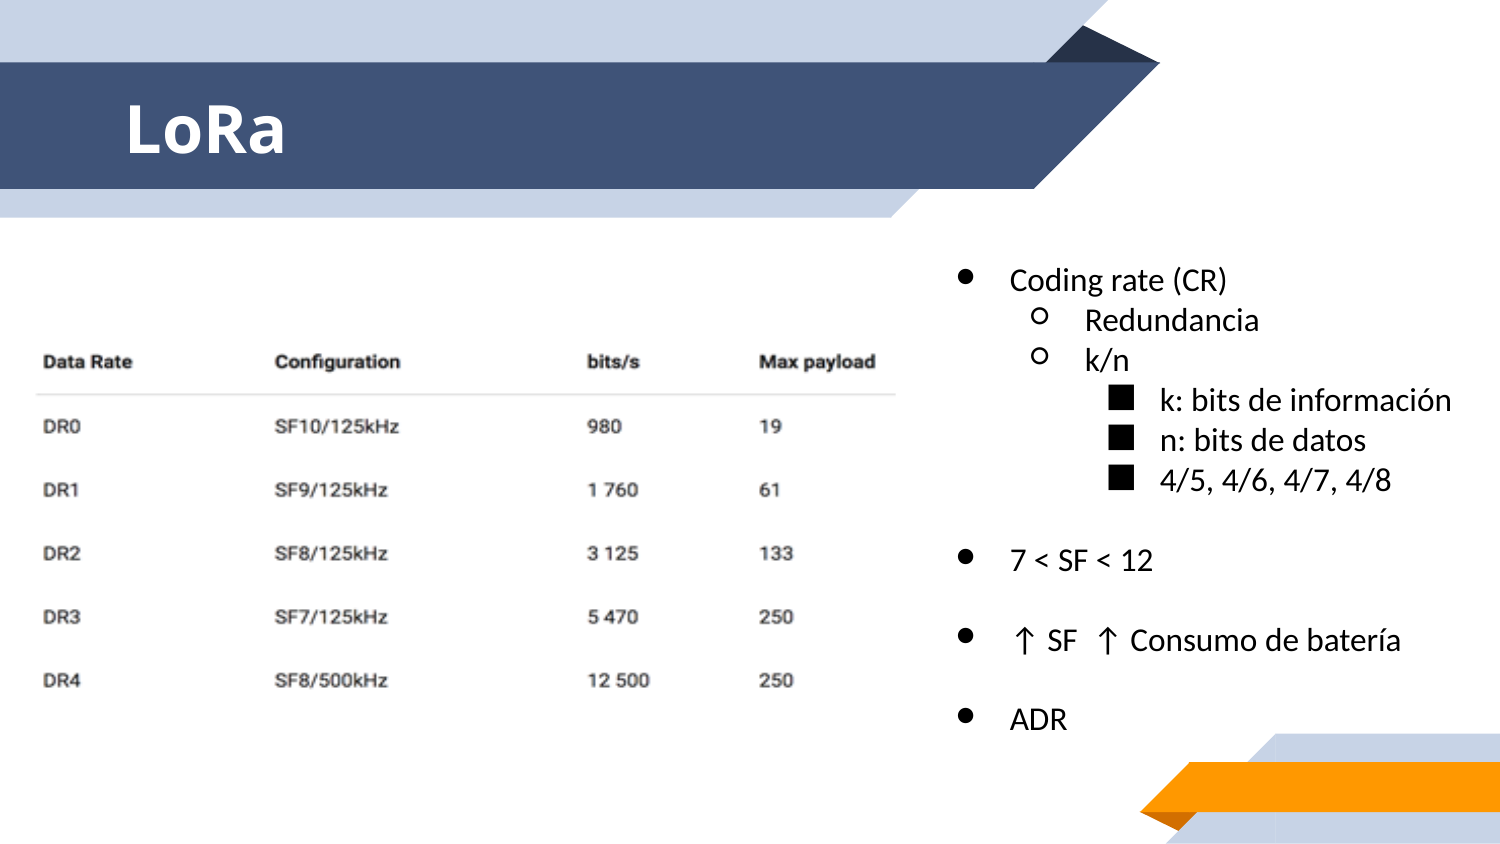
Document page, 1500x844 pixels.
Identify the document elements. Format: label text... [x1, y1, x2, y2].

title LoRa [109, 64, 997, 190]
text_box Coding rate (CR) Redundancia k/n k: bits de información n: bits de datos 4/5, 4/6, 4/7, 4/8 7 < SF < 12 ↑ SF ↑ Consumo de batería ADR [919, 243, 1491, 731]
picture [29, 343, 896, 731]
